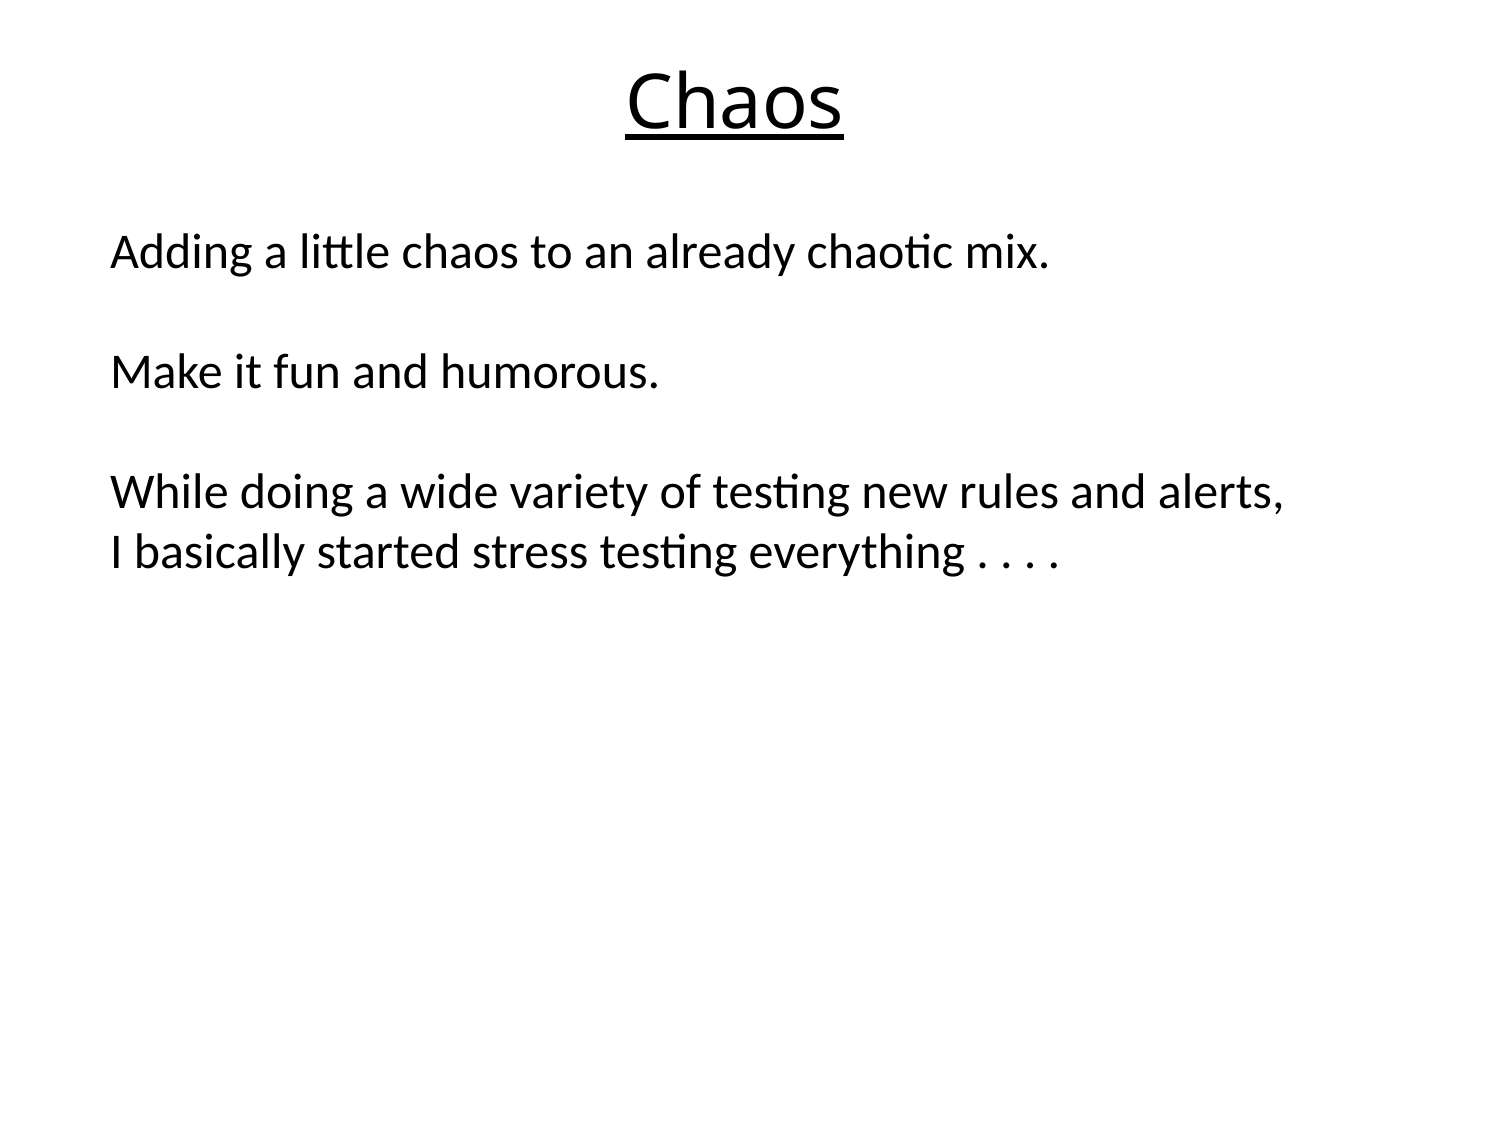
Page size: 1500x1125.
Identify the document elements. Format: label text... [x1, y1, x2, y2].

text_box Adding a little chaos to an already chaotic mix. Make it fun and humorous. While doing a wide variety of testing new rules and alerts, I basically started stress testing everything . . . . [95, 210, 1468, 586]
title Chaos [75, 45, 1425, 233]
